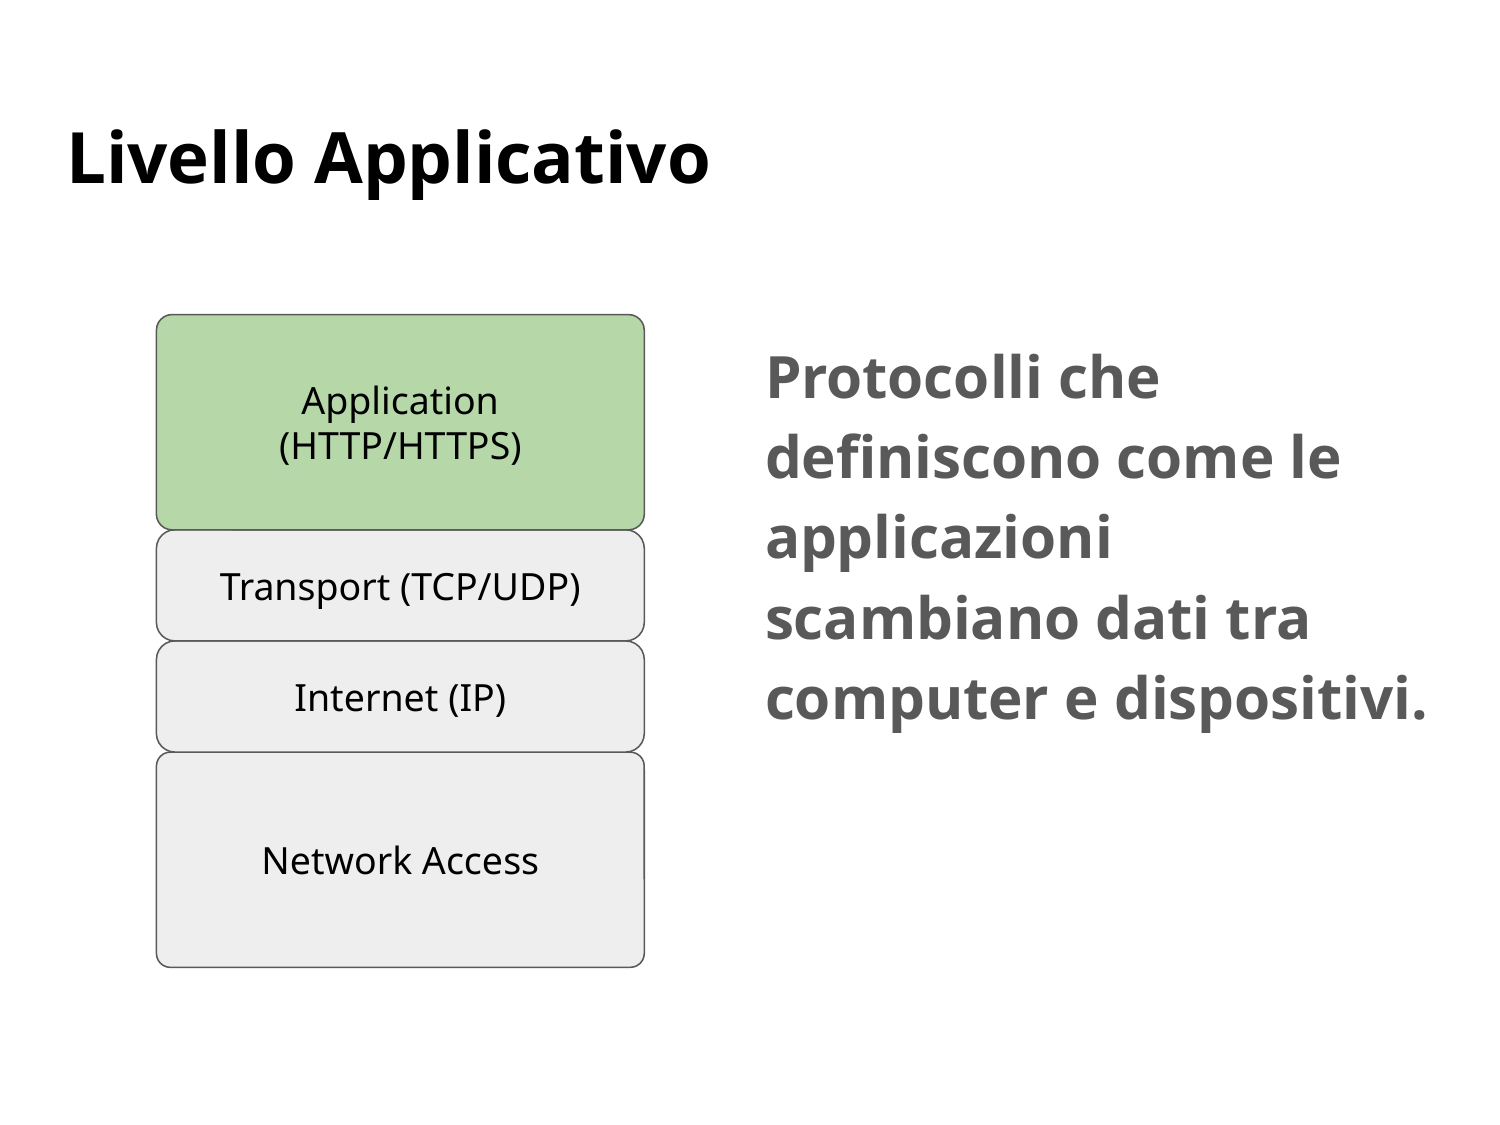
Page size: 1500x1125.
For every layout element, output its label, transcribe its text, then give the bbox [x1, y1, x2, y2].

list Protocolli che definiscono come le applicazioni scambiano dati tra computer e dispositivi. [750, 314, 1449, 968]
text_box Internet (IP) [156, 641, 645, 753]
text_box Application (HTTP/HTTPS) [156, 314, 645, 530]
title Livello Applicativo [51, 97, 1449, 223]
text_box Network Access [156, 752, 645, 968]
text_box Transport (TCP/UDP) [156, 530, 645, 641]
